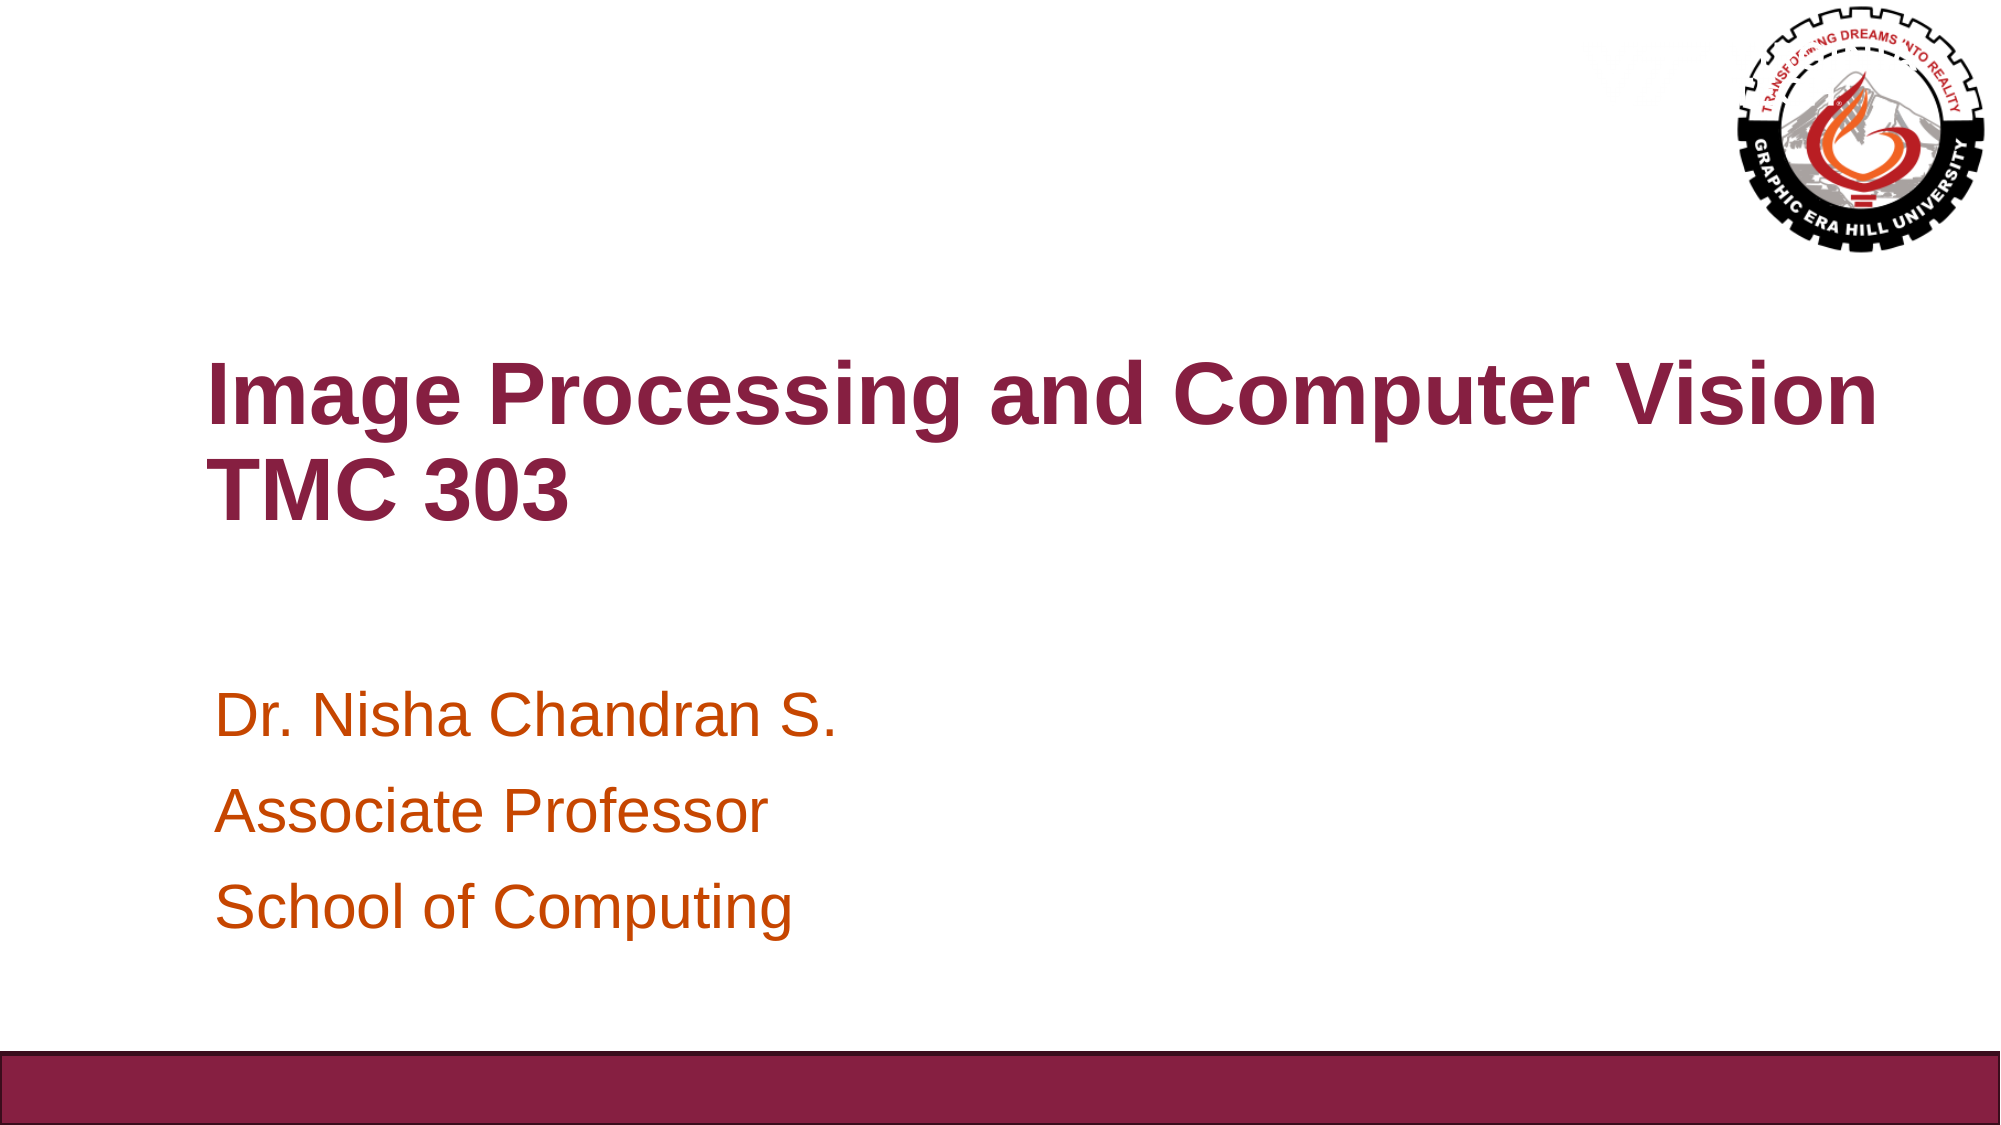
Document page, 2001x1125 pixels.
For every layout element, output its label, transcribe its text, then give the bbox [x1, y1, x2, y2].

title Image Processing and Computer Vision TMC 303 [191, 295, 1917, 593]
picture [1579, 0, 2000, 268]
text_box [0, 1051, 2000, 1125]
list Dr. Nisha Chandran S. Associate Professor School of Computing [191, 666, 1120, 756]
